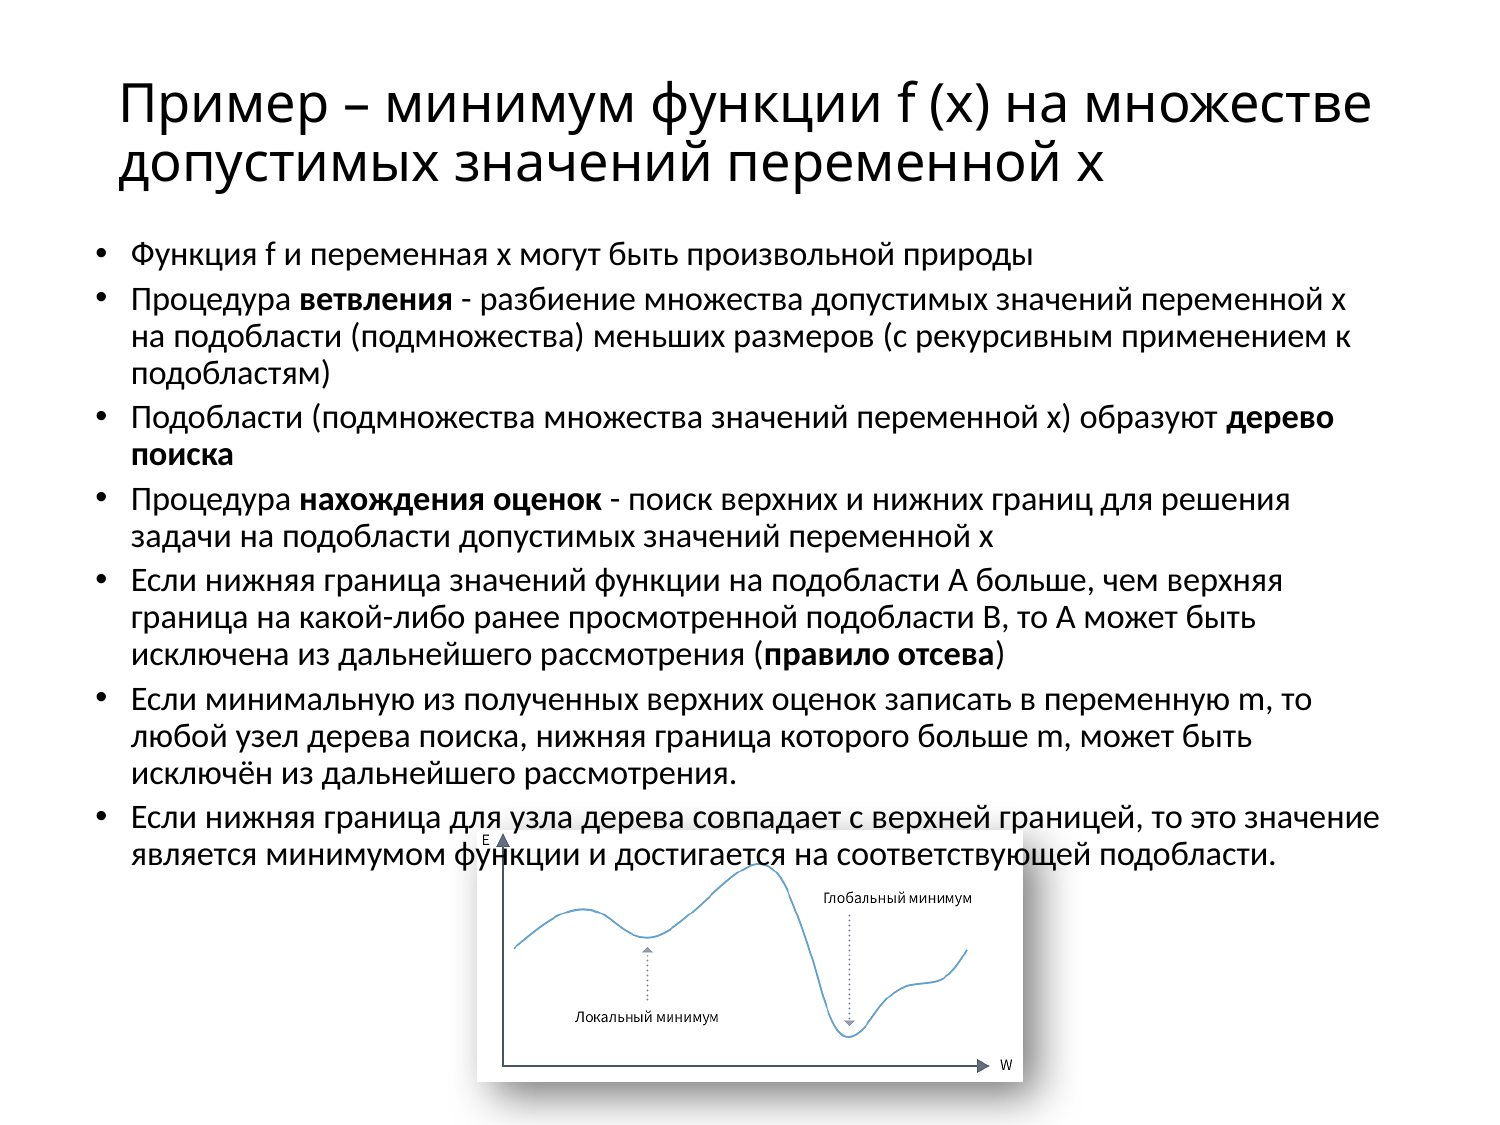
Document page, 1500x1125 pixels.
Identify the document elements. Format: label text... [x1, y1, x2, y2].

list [477, 830, 1023, 1082]
title Пример – минимум функции f (x) на множестве допустимых значений переменной x [103, 59, 1397, 209]
list Функция f и переменная x могут быть произвольной природы Процедура ветвления - разбиение множества допустимых значений переменной x на подобласти (подмножества) меньших размеров (с рекурсивным применением к подобластям) Подобласти (подмножества множества значений переменной x) образуют дерево поиска Процедура нахождения оценок - поиск верхних и нижних границ для решения задачи на подобласти допустимых значений переменной x Если нижняя граница значений функции на подобласти A больше, чем верхняя граница на какой-либо ранее просмотренной подобласти B, то A может быть исключена из дальнейшего рассмотрения (правило отсева) Если минимальную из полученных верхних оценок записать в переменную m, то любой узел дерева поиска, нижняя граница которого больше m, может быть исключён из дальнейшего рассмотрения. Если нижняя граница для узла дерева совпадает с верхней границей, то это значение является минимумом функции и достигается на соответствующей подобласти. [80, 228, 1397, 894]
